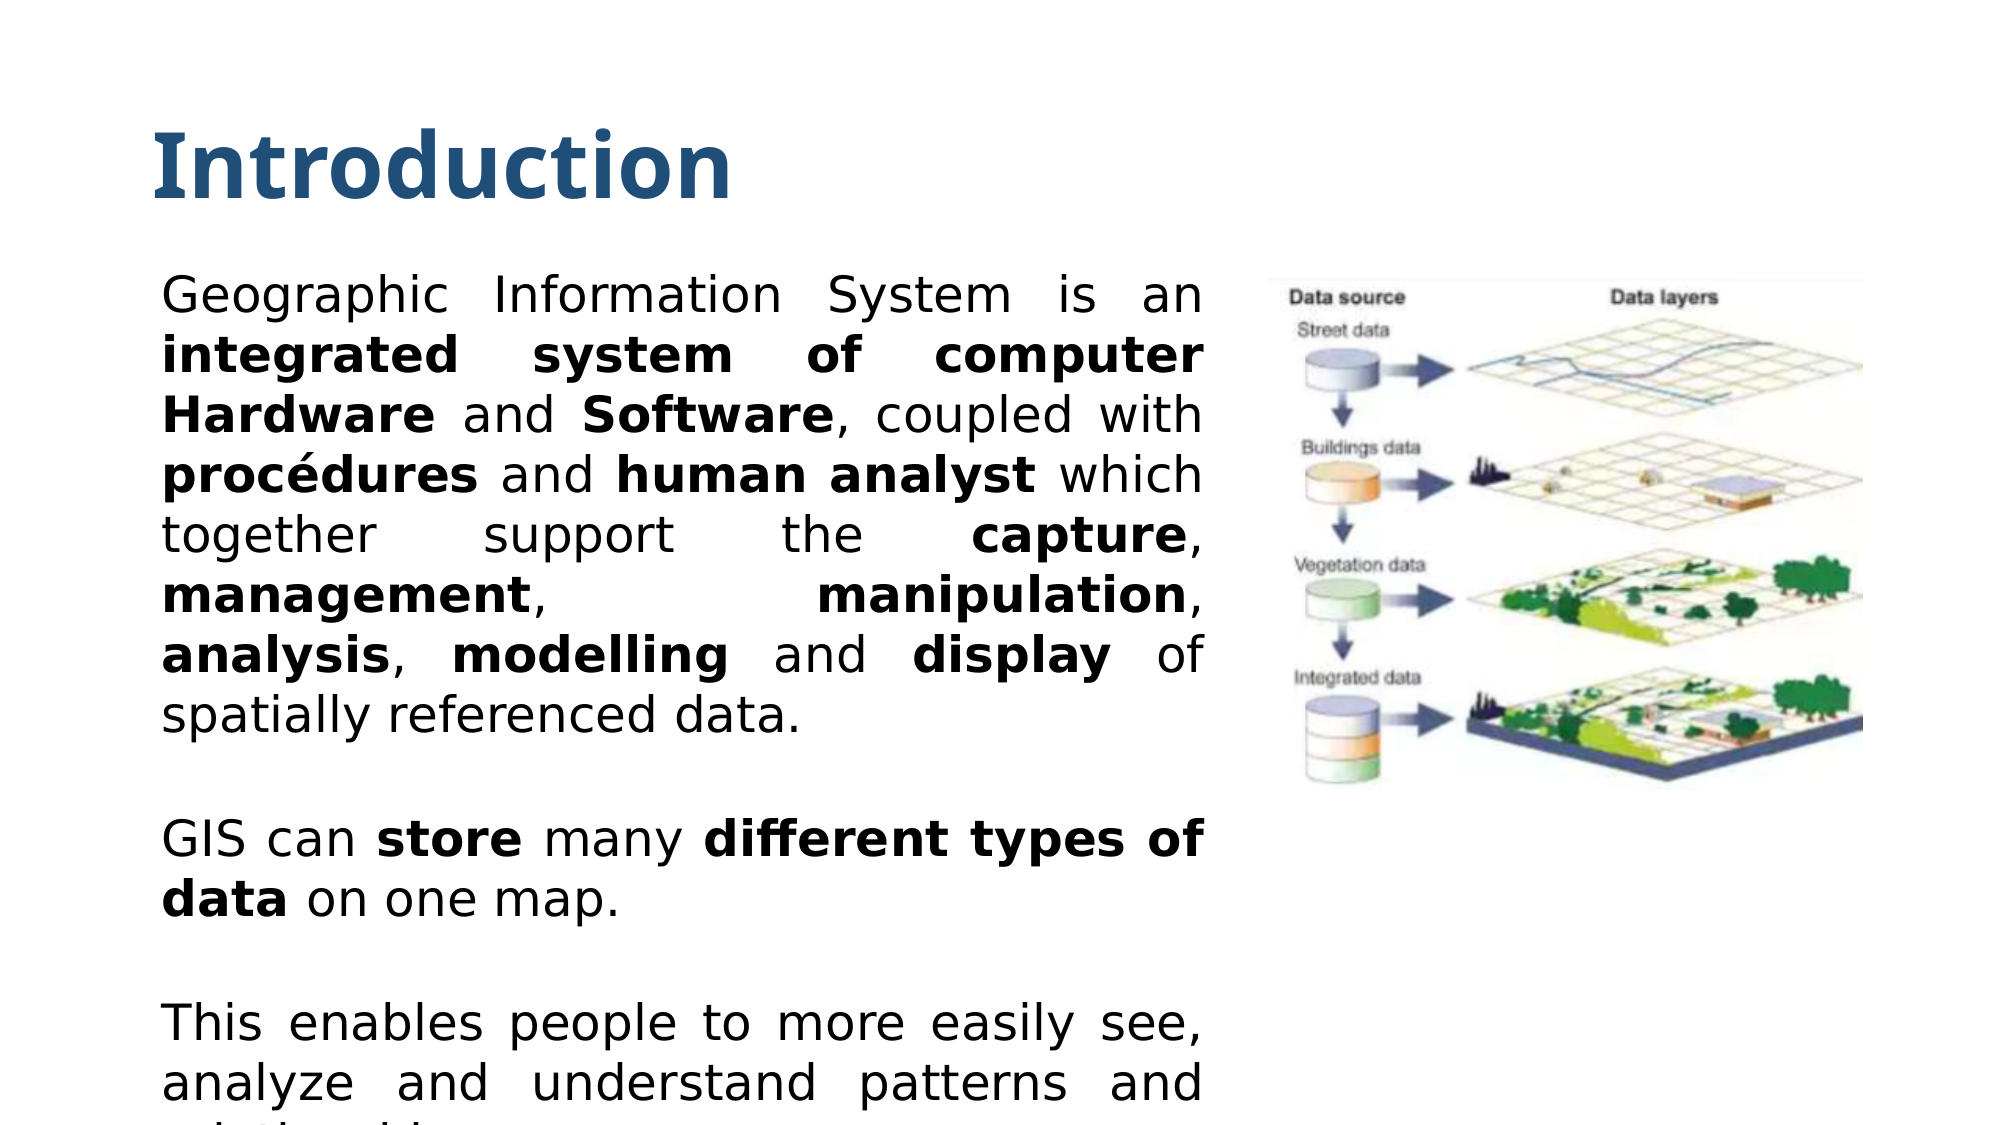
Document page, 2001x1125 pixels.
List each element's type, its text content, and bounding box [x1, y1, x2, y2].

text_box Geographic Information System is an integrated system of computer Hardware and Software, coupled with procédures and human analyst which together support the capture, management, manipulation, analysis, modelling and display of spatially referenced data. GIS can store many different types of data on one map. This enables people to more easily see, analyze and understand patterns and relationships [159, 260, 1205, 966]
title Introduction [137, 59, 1863, 278]
picture [1268, 277, 1863, 790]
